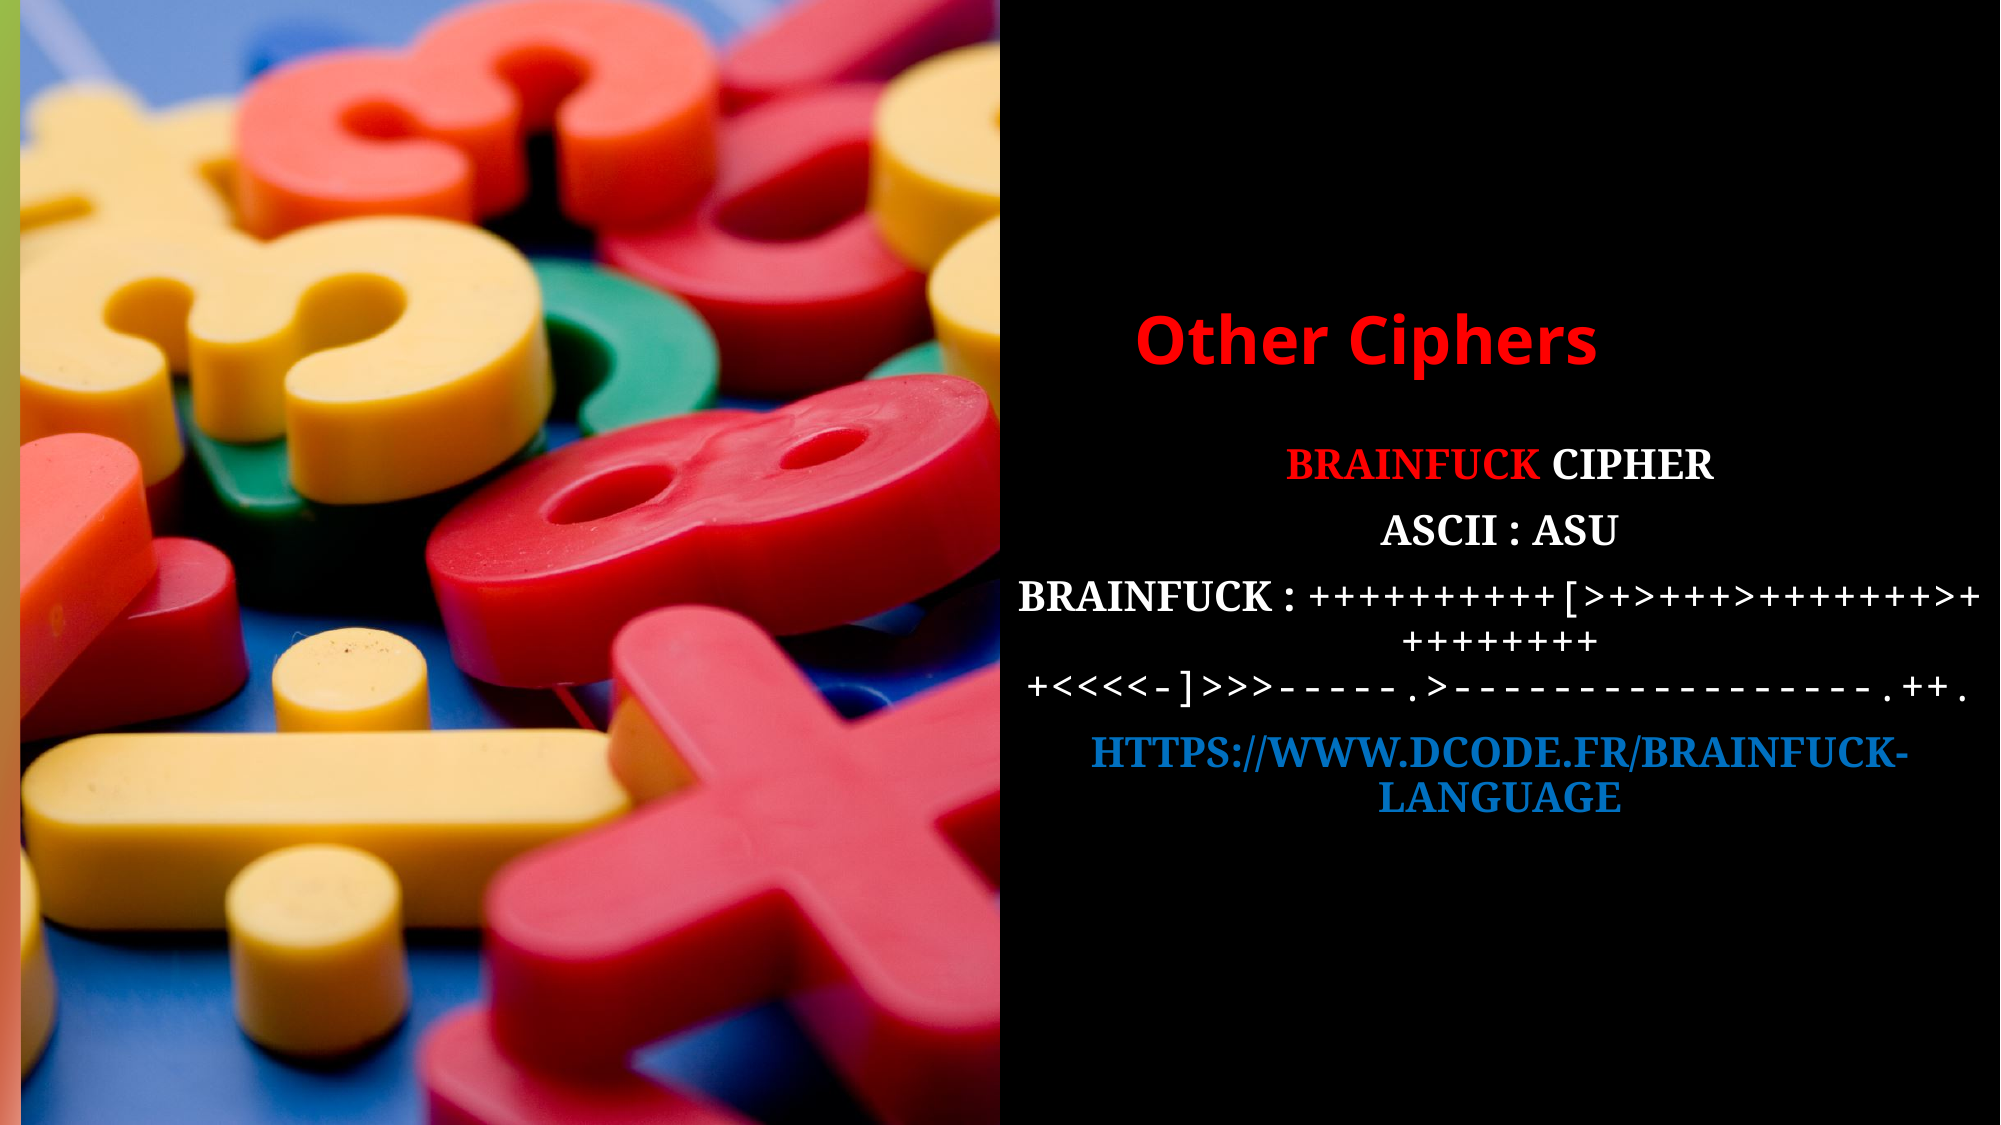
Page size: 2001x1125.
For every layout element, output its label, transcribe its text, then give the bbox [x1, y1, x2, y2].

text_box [0, 0, 21, 1125]
list Brainfuck Cipher ASCII : ASU Brainfuck : ++++++++++[>+>+++>+++++++>++++++++++<<<<-]>>>-----.>-----------------.++. https://www.dcode.fr/brainfuck-language [1000, 436, 2000, 1041]
picture [21, 0, 1000, 1125]
title Other Ciphers [1119, 121, 1857, 387]
